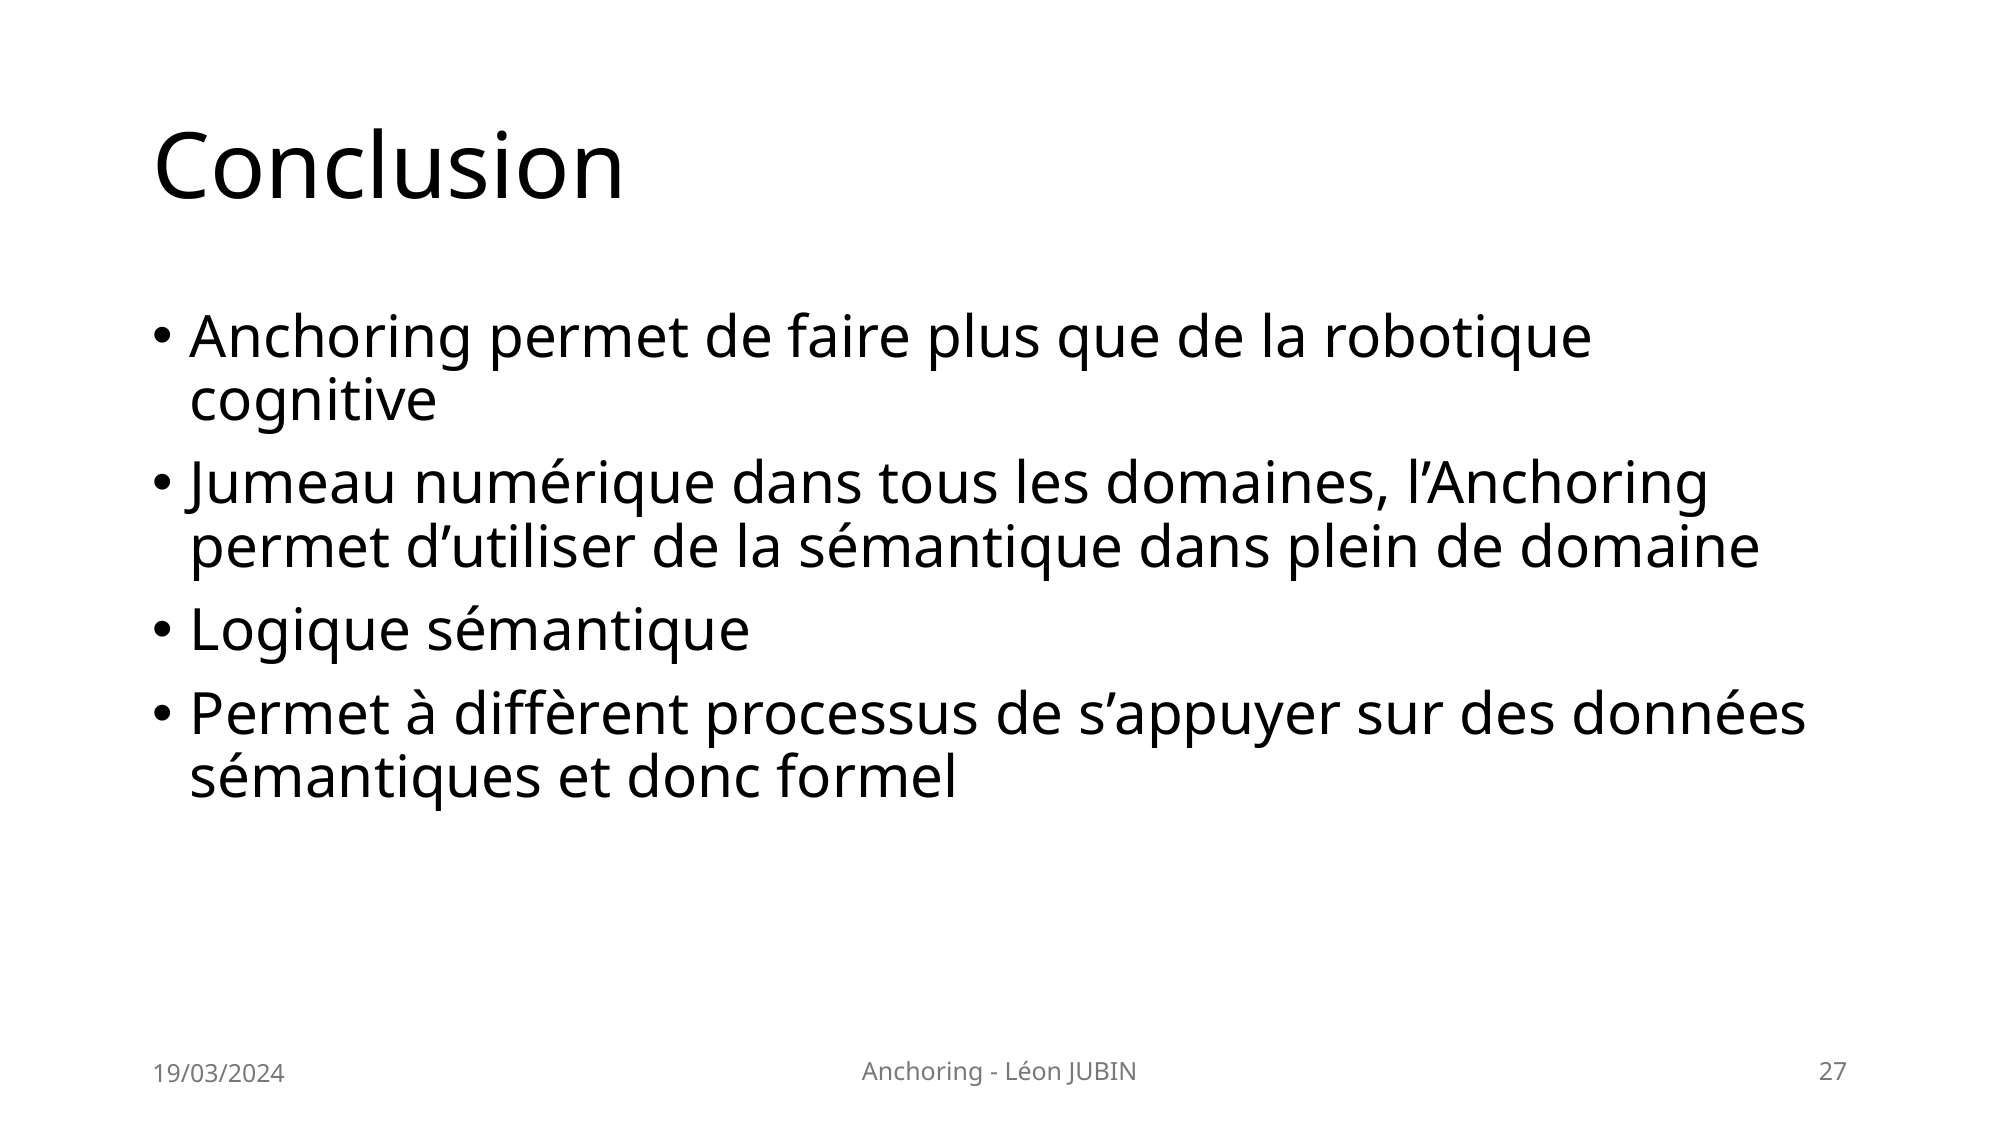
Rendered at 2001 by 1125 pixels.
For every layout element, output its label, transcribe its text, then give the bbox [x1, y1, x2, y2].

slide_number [137, 1042, 588, 1103]
slide_number 27 [1412, 1042, 1863, 1103]
title Conclusion [137, 59, 1863, 278]
list Anchoring permet de faire plus que de la robotique cognitive Jumeau numérique dans tous les domaines, l’Anchoring permet d’utiliser de la sémantique dans plein de domaine Logique sémantique Permet à diffèrent processus de s’appuyer sur des données sémantiques et donc formel [137, 299, 1863, 1014]
footer Anchoring - Léon JUBIN [662, 1042, 1338, 1103]
